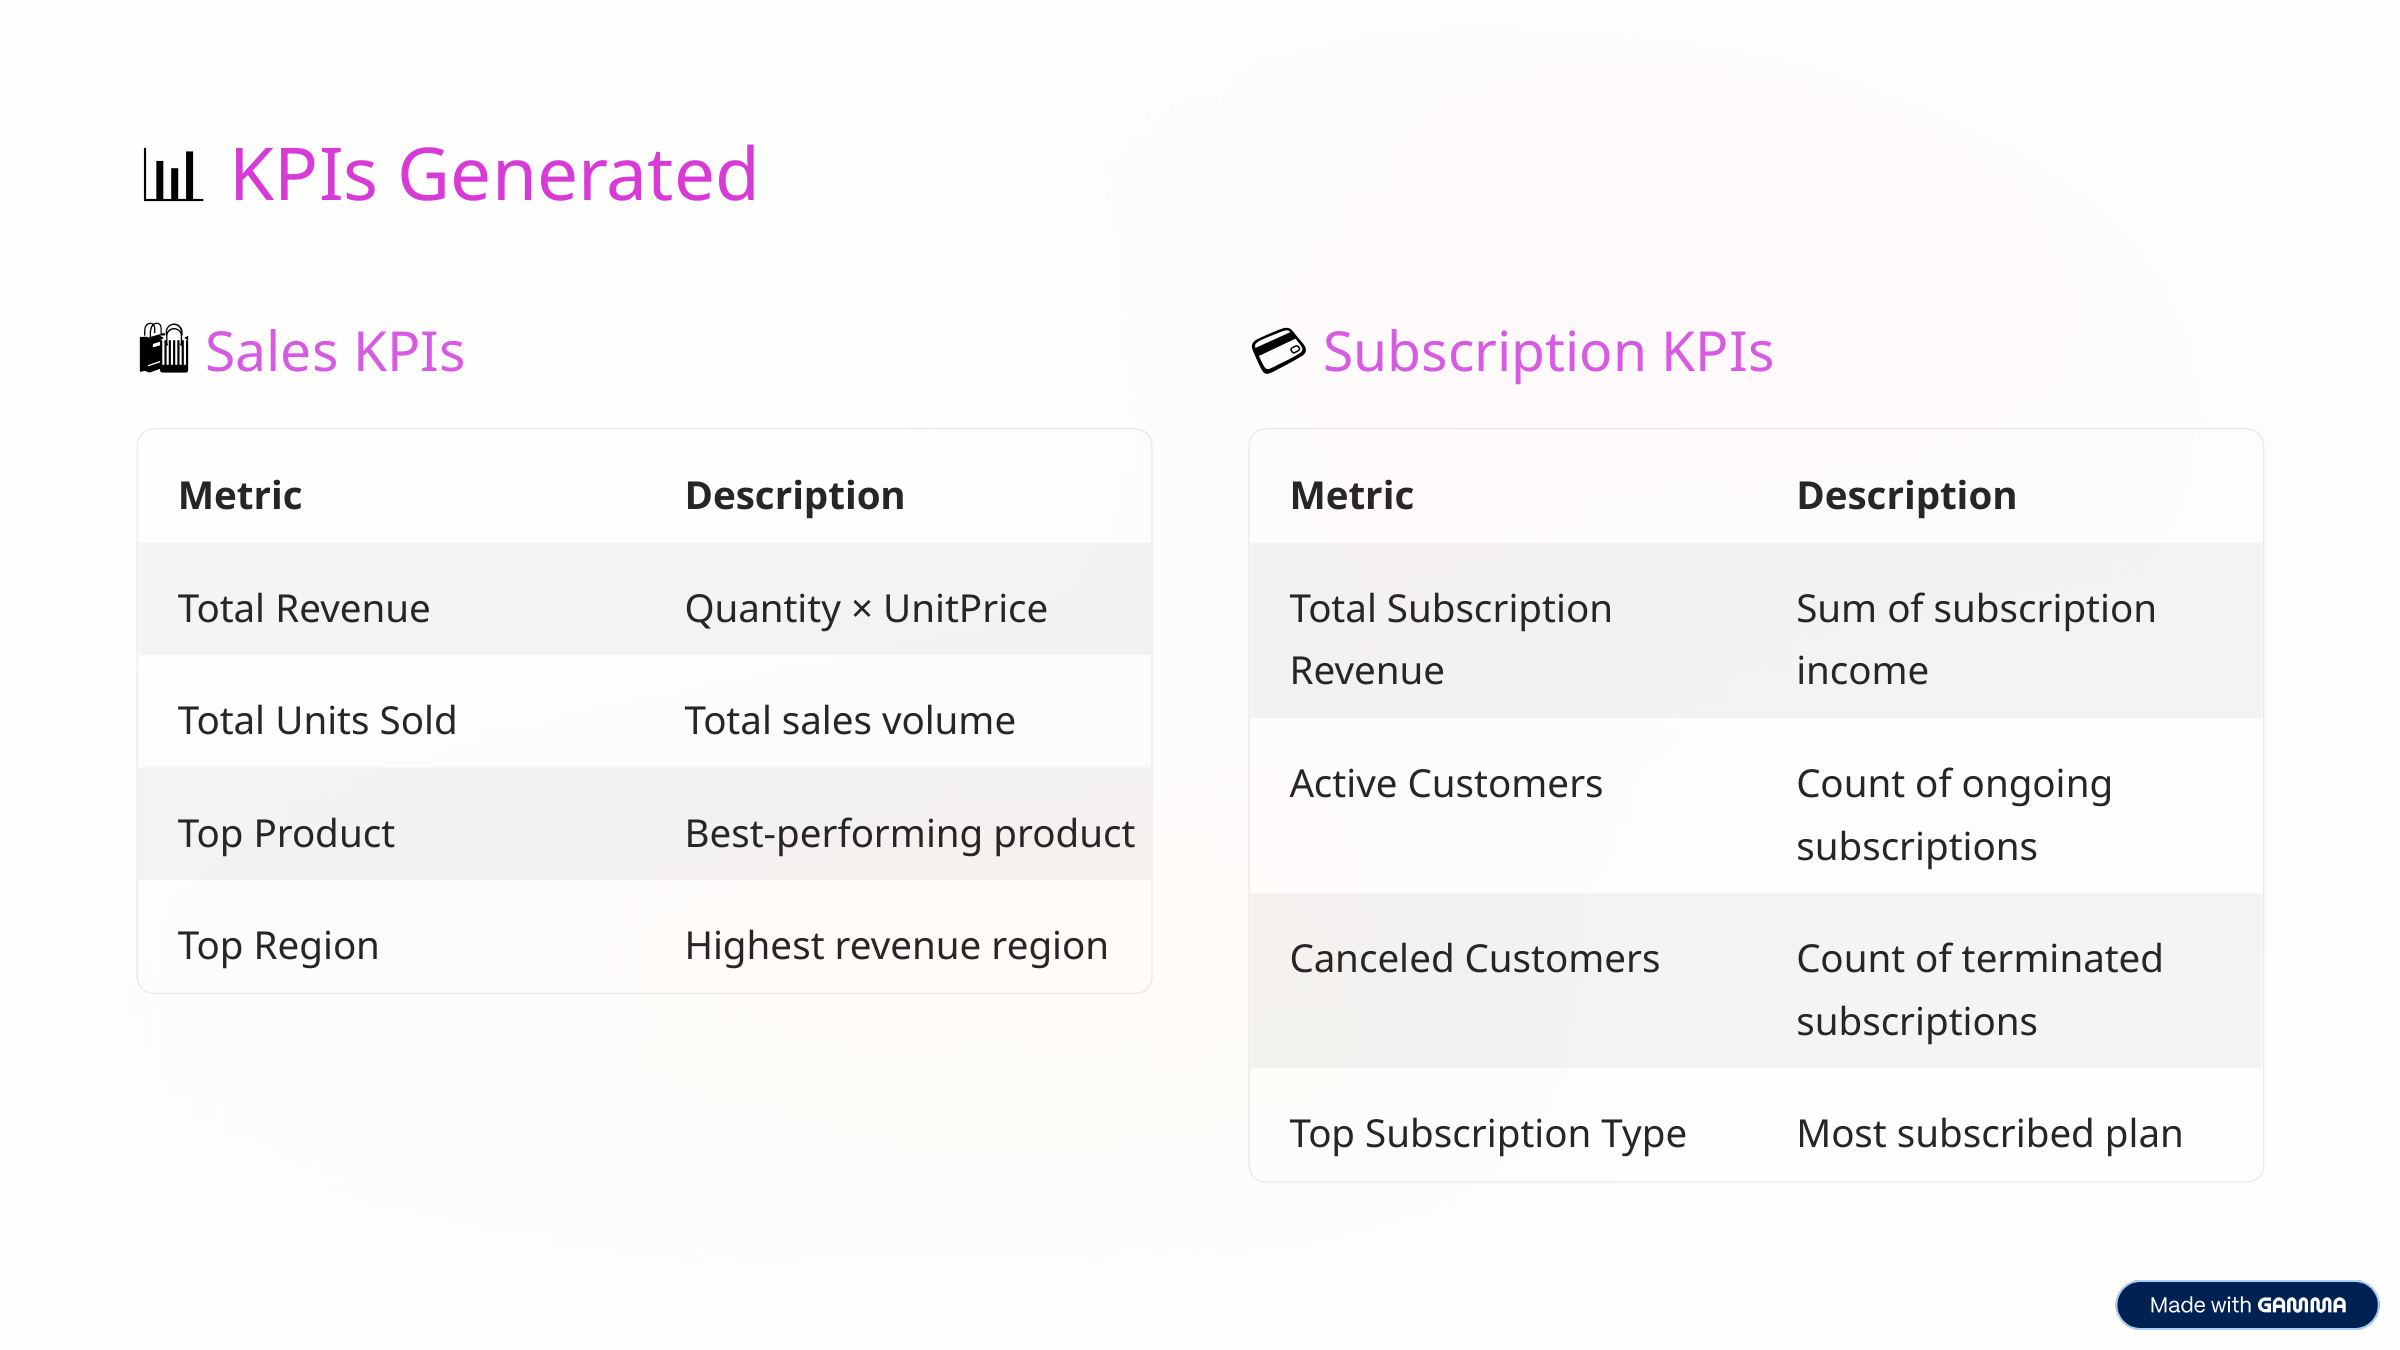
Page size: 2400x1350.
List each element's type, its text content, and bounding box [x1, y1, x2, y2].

text_box Metric [1289, 454, 1717, 518]
text_box Description [684, 454, 1112, 518]
text_box Total Subscription Revenue [1289, 567, 1717, 693]
text_box Quantity × UnitPrice [684, 567, 1112, 631]
text_box Count of ongoing subscriptions [1796, 742, 2224, 869]
text_box Highest revenue region [684, 904, 1112, 968]
text_box Active Customers [1289, 742, 1717, 806]
text_box Top Subscription Type [1289, 1093, 1717, 1156]
text_box Canceled Customers [1289, 917, 1717, 981]
text_box 🛍️ Sales KPIs [137, 314, 692, 385]
text_box [138, 879, 1151, 993]
text_box [1250, 1068, 2263, 1181]
text_box Top Product [177, 792, 605, 856]
text_box [138, 654, 1151, 767]
text_box Top Region [177, 904, 605, 968]
text_box Most subscribed plan [1796, 1093, 2224, 1156]
text_box Total Units Sold [177, 679, 605, 743]
picture [2106, 1271, 2389, 1339]
text_box [1250, 893, 2263, 1068]
text_box Total sales volume [684, 679, 1112, 743]
text_box [1250, 430, 2263, 542]
text_box 📊 KPIs Generated [137, 123, 877, 217]
text_box Total Revenue [177, 567, 605, 631]
text_box Description [1796, 454, 2224, 518]
text_box 💳 Subscription KPIs [1249, 314, 1809, 385]
text_box Sum of subscription income [1796, 567, 2224, 693]
text_box [1250, 717, 2263, 893]
text_box Best-performing product [684, 792, 1112, 856]
text_box Count of terminated subscriptions [1796, 917, 2224, 1044]
text_box [138, 767, 1151, 879]
text_box Metric [177, 454, 605, 518]
text_box [1250, 542, 2263, 717]
text_box [138, 542, 1151, 654]
text_box [138, 430, 1151, 542]
